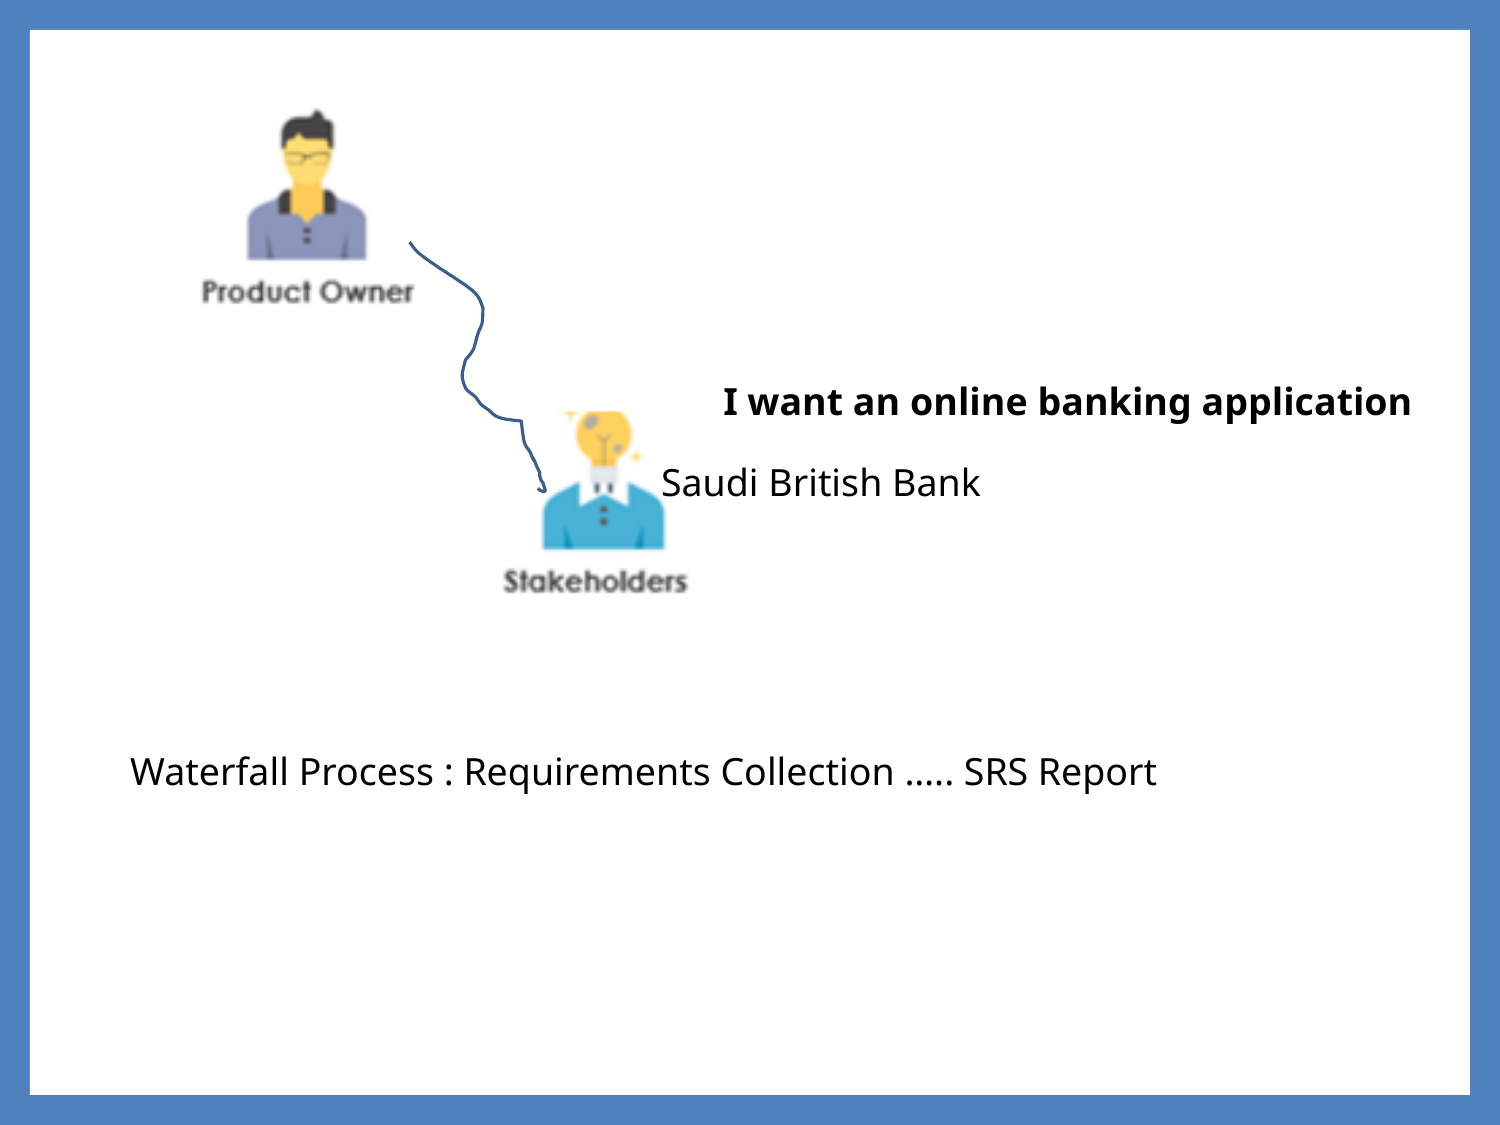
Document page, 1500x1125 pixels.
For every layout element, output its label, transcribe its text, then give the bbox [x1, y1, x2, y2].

picture [196, 77, 778, 646]
text_box Saudi British Bank [782, 451, 996, 512]
text_box Waterfall Process : Requirements Collection ….. SRS Report [115, 740, 1173, 801]
text_box I want an online banking application [782, 371, 1429, 431]
